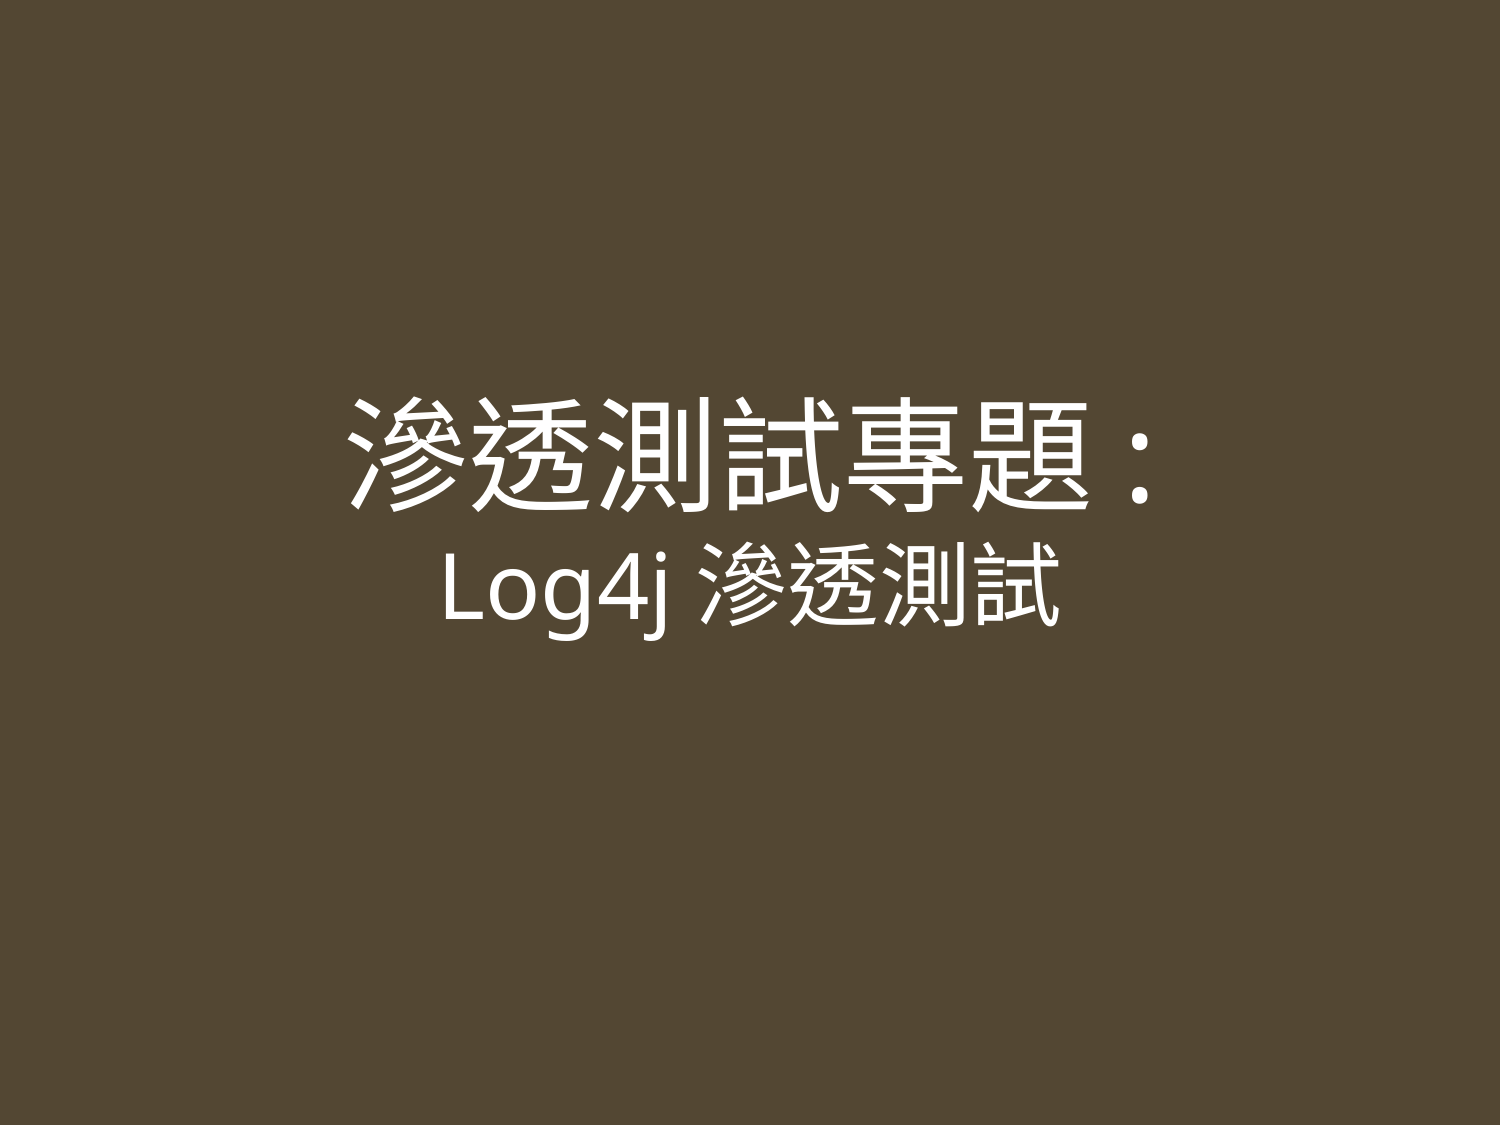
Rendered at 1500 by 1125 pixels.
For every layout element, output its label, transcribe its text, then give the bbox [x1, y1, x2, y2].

text_box 滲透測試專題: Log4j滲透測試 [0, 0, 1500, 1125]
